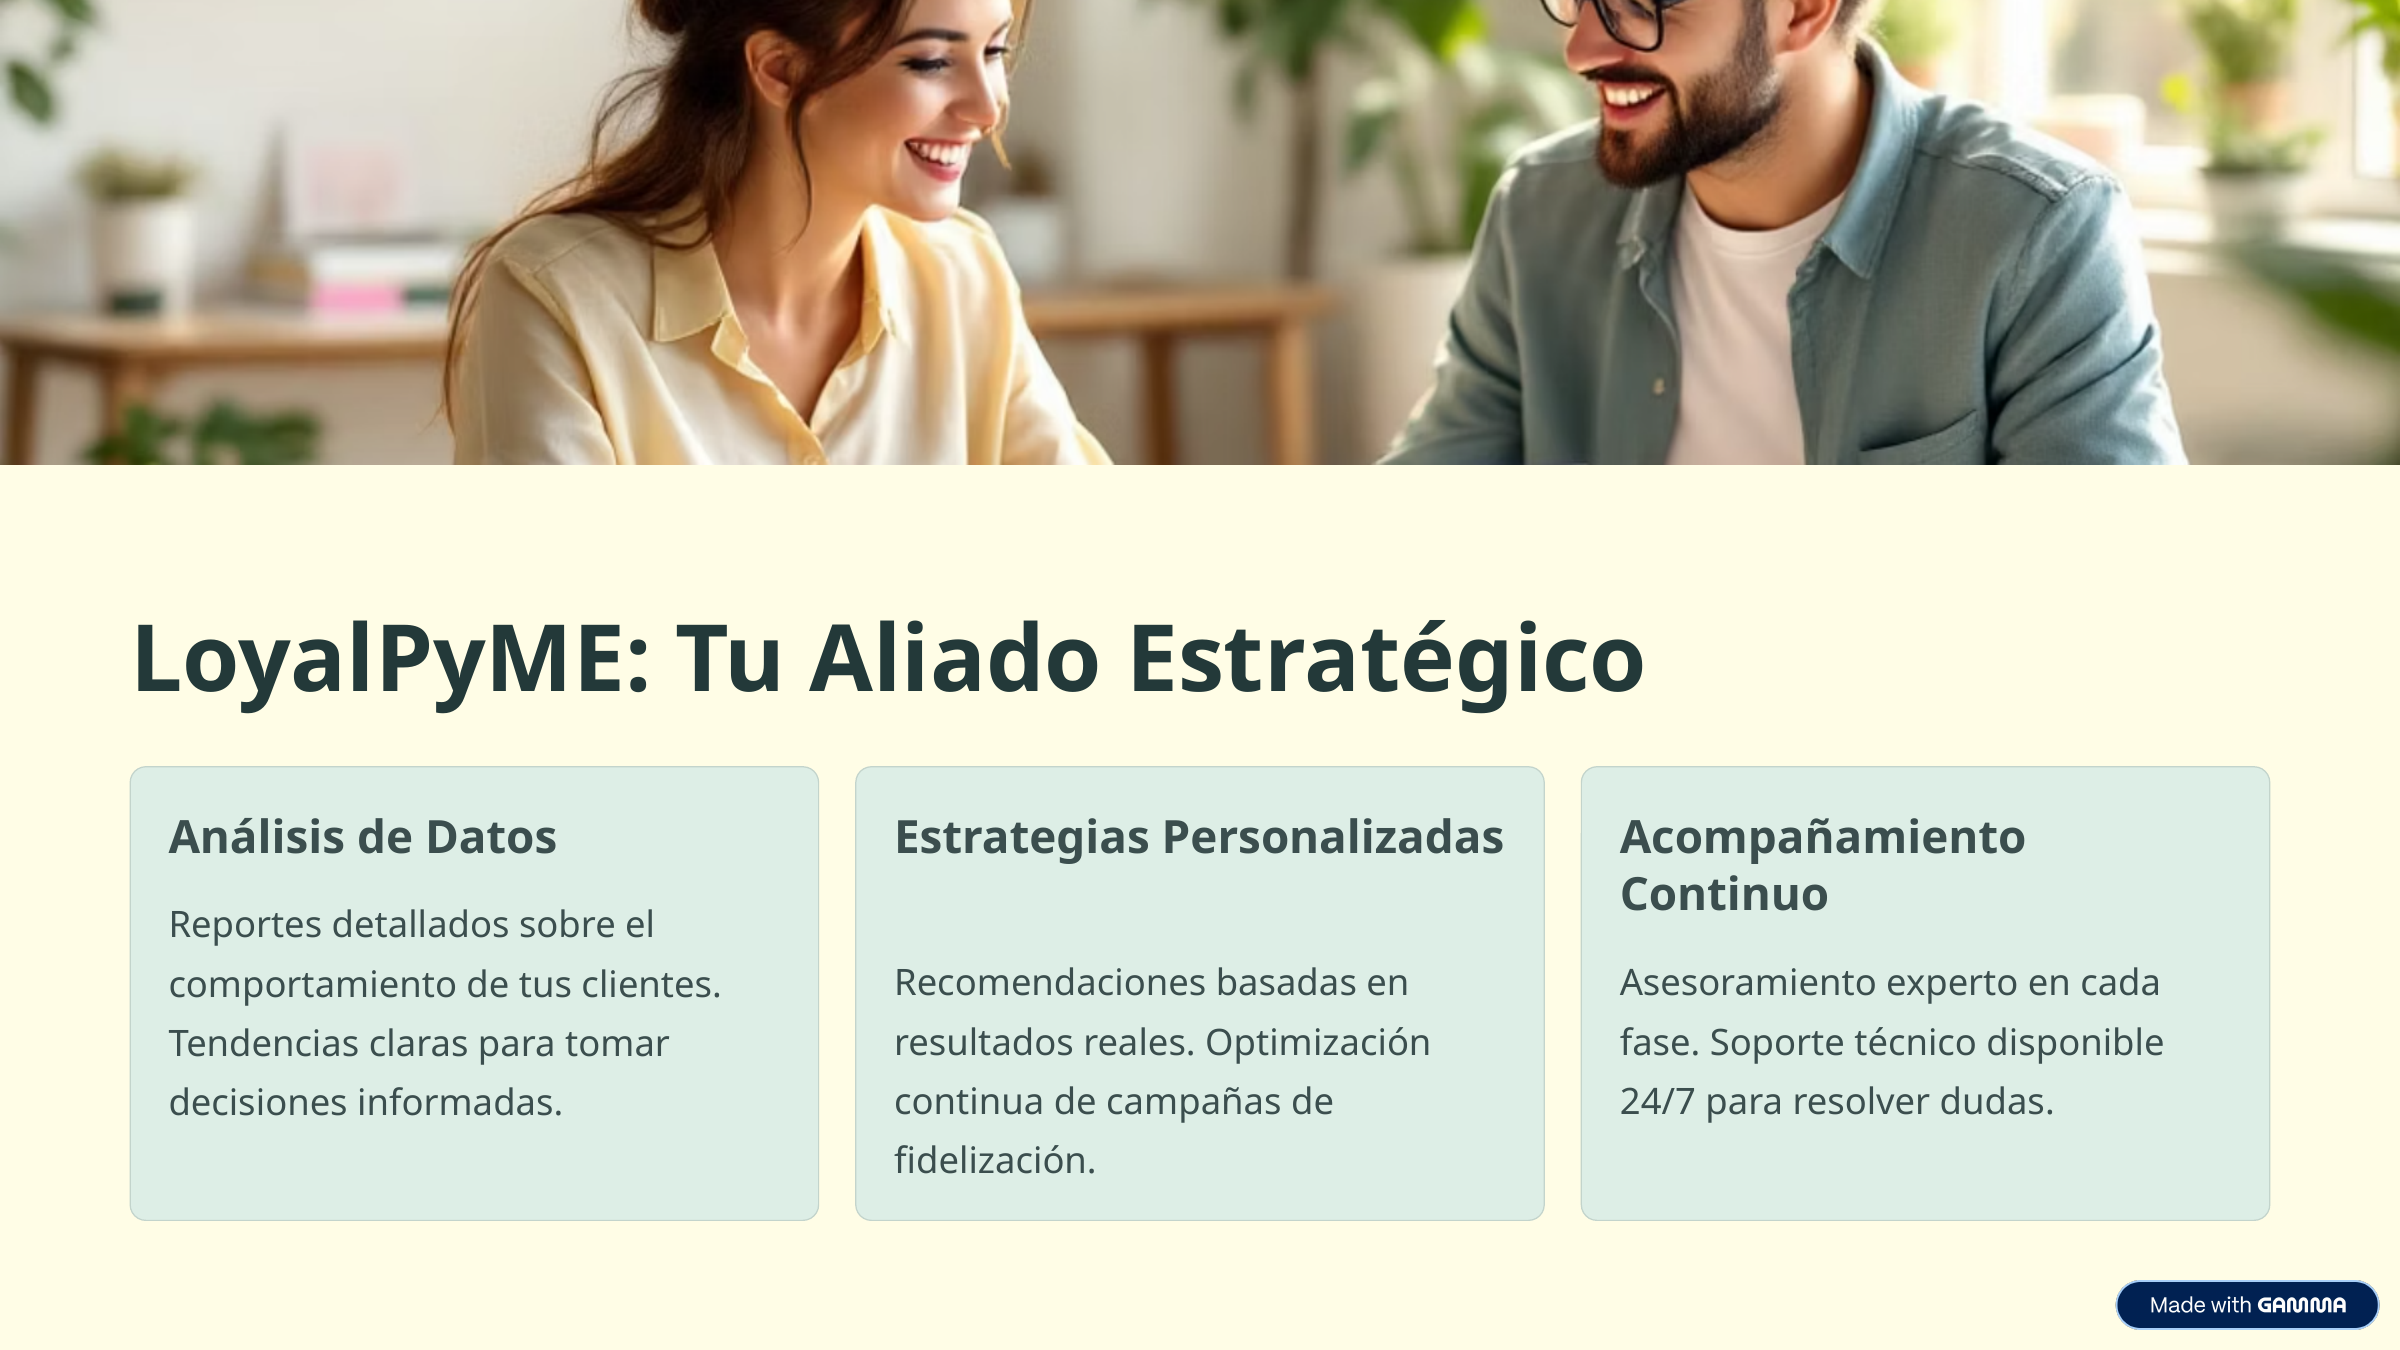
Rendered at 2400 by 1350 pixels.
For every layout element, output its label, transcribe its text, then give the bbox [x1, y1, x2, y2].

text_box Reportes detallados sobre el comportamiento de tus clientes. Tendencias claras para tomar decisiones informadas. [168, 885, 781, 1124]
text_box [130, 766, 819, 1221]
text_box Asesoramiento experto en cada fase. Soporte técnico disponible 24/7 para resolver dudas. [1619, 943, 2232, 1123]
text_box LoyalPyME: Tu Aliado Estratégico [130, 594, 1844, 711]
text_box Recomendaciones basadas en resultados reales. Optimización continua de campañas de fidelización. [894, 943, 1506, 1182]
text_box [1581, 766, 2270, 1221]
text_box Estrategias Personalizadas [894, 805, 1506, 922]
picture [2106, 1271, 2389, 1339]
picture [0, 0, 2400, 466]
text_box Análisis de Datos [168, 805, 634, 864]
text_box [855, 766, 1545, 1221]
text_box Acompañamiento Continuo [1619, 805, 2232, 922]
